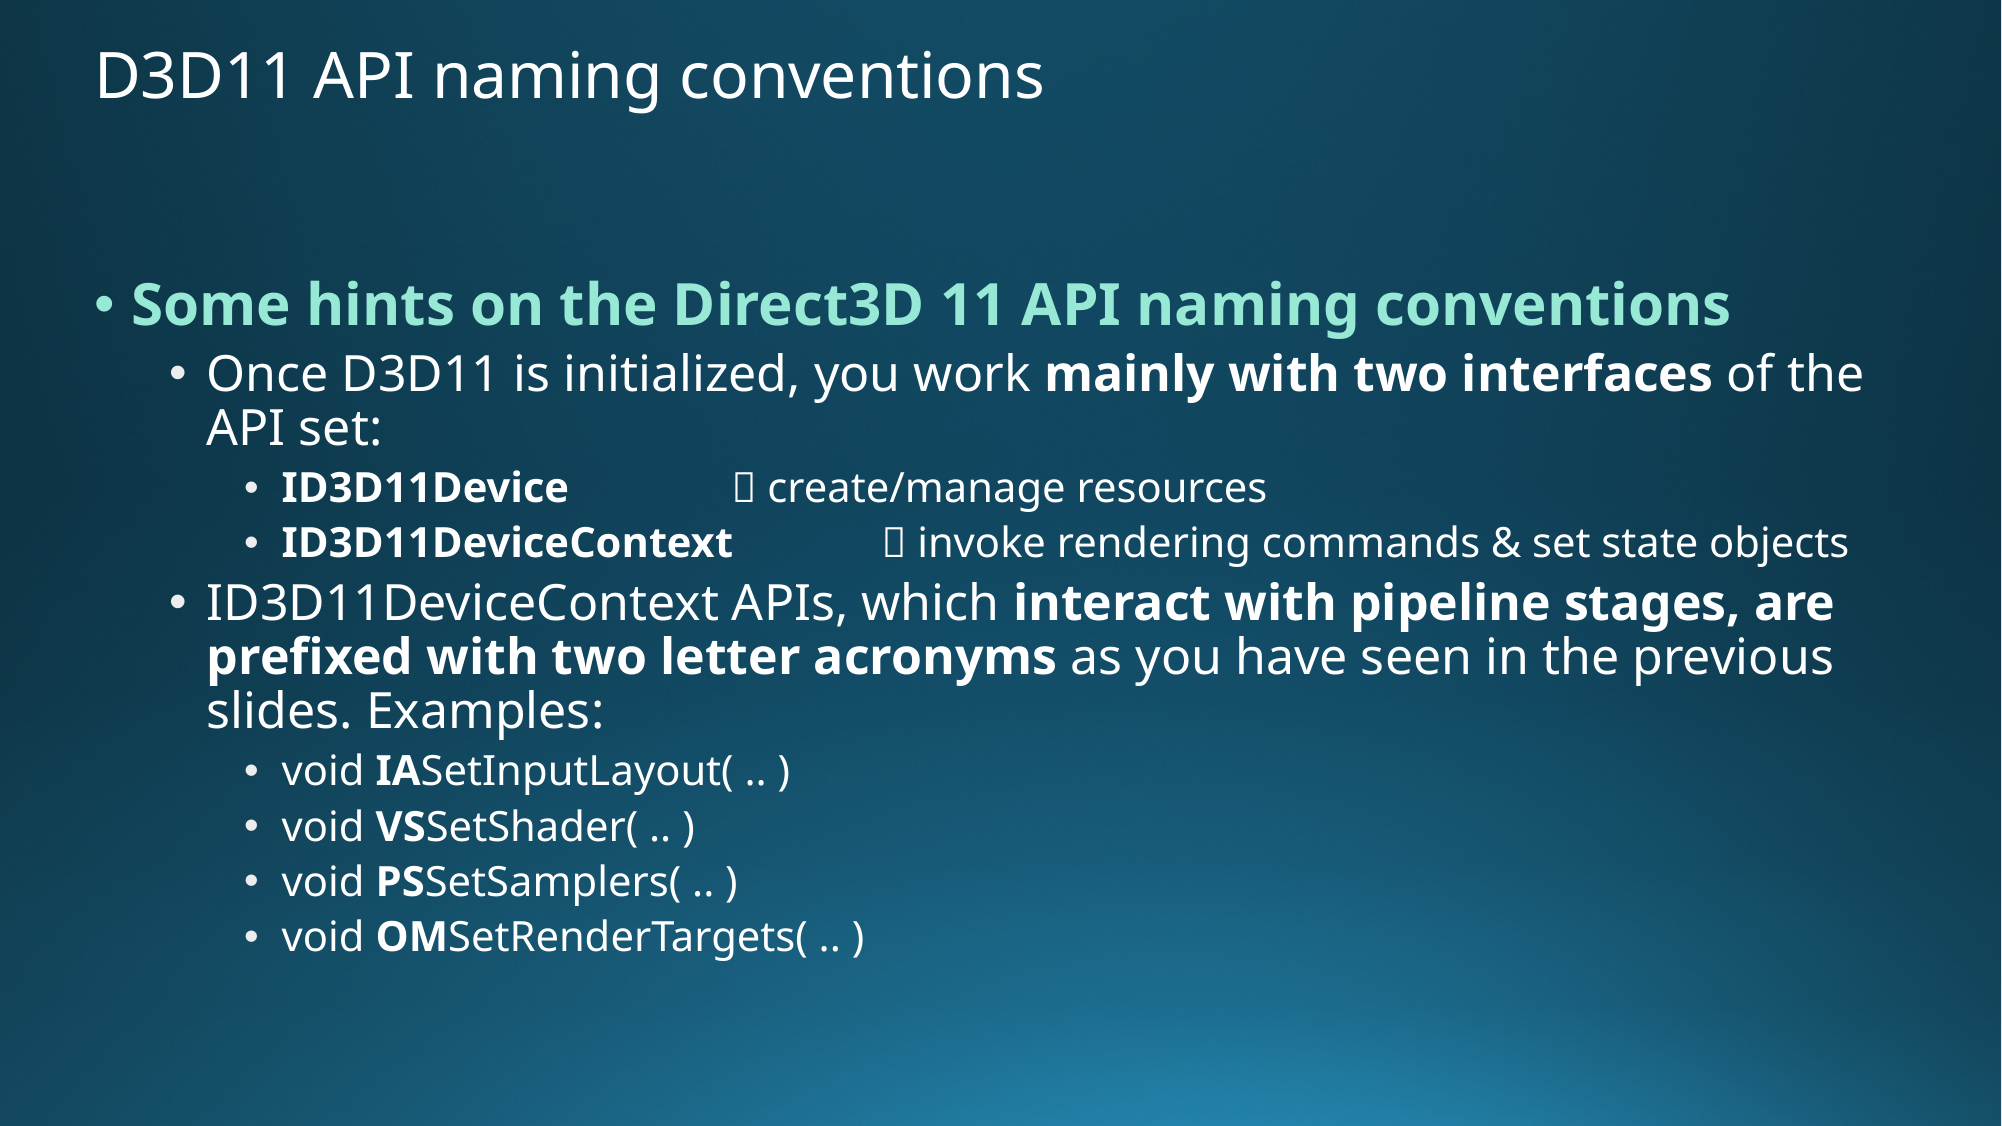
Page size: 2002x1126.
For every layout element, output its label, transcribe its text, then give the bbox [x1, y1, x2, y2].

list Some hints on the Direct3D 11 API naming conventions Once D3D11 is initialized, you work mainly with two interfaces of the API set: ID3D11Device  create/manage resources ID3D11DeviceContext  invoke rendering commands & set state objects ID3D11DeviceContext APIs, which interact with pipeline stages, are prefixed with two letter acronyms as you have seen in the previous slides. Examples: void IASetInputLayout( .. ) void VSSetShader( .. ) void PSSetSamplers( .. ) void OMSetRenderTargets( .. ) [79, 267, 1910, 1118]
picture [0, 0, 2002, 1126]
title D3D11 API naming conventions [79, 35, 1580, 198]
